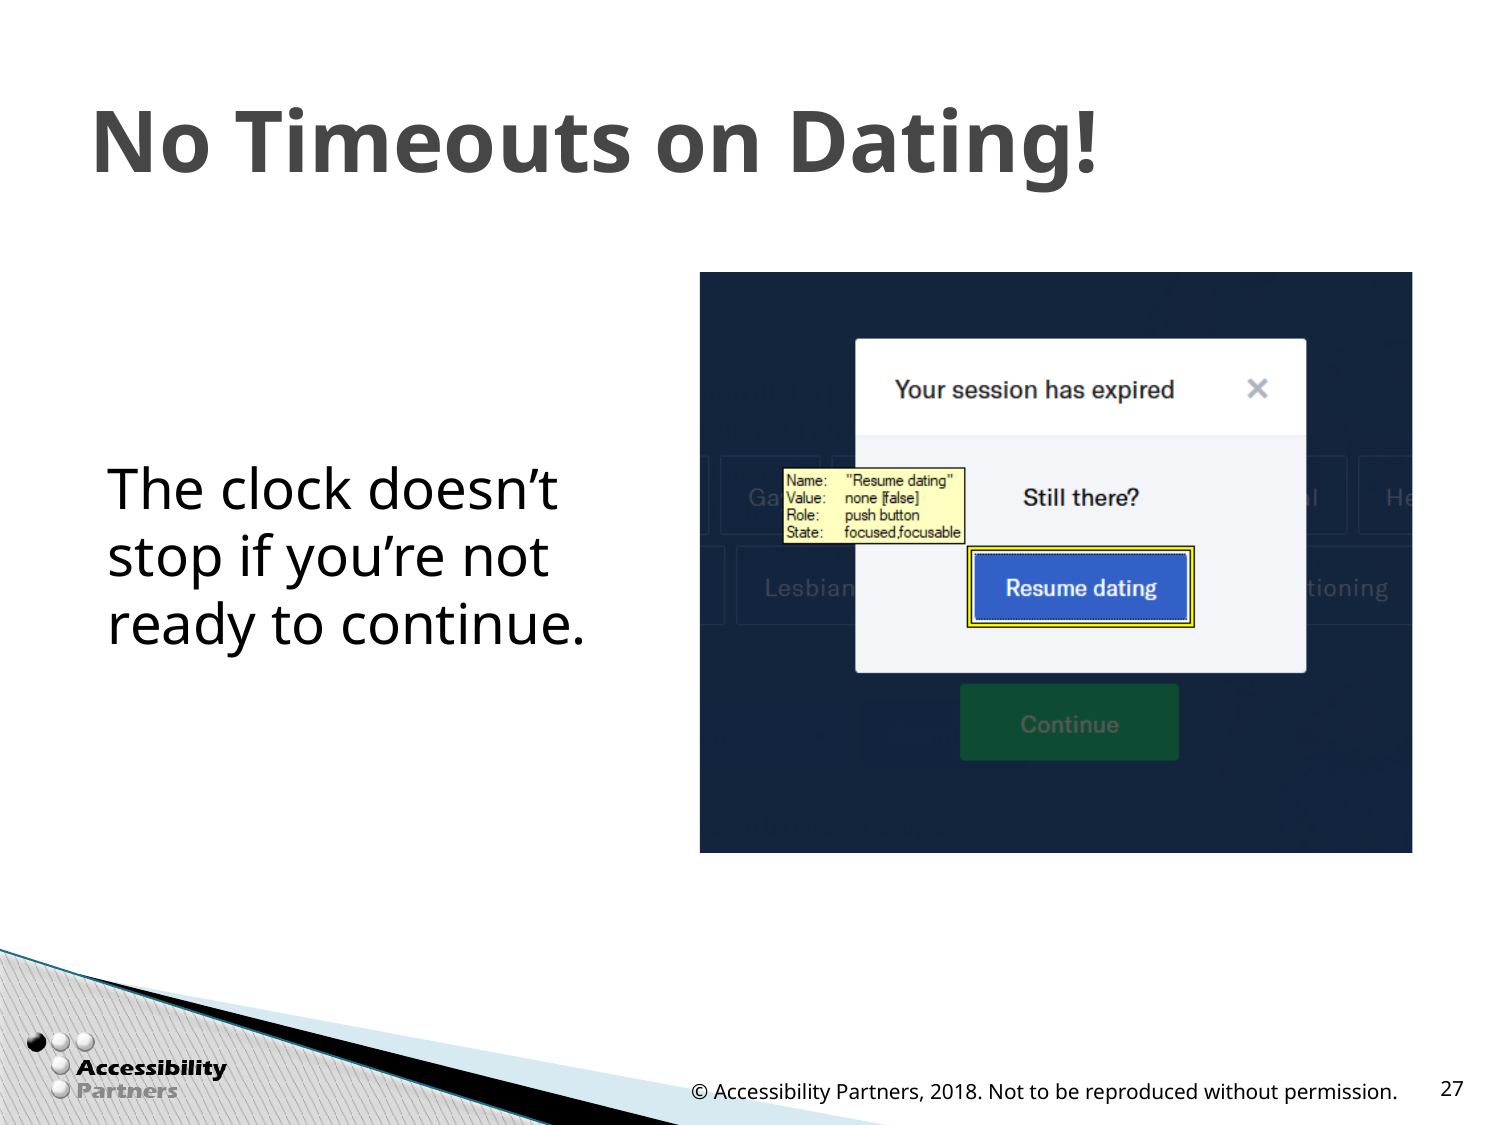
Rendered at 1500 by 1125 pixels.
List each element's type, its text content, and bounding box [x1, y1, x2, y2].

title No Timeouts on Dating! [75, 45, 1425, 233]
list The clock doesn’t stop if you’re not ready to continue. [74, 242, 1426, 986]
footer © Accessibility Partners, 2018. Not to be reproduced without permission. [537, 1051, 1413, 1112]
slide_number 27 [1418, 1051, 1479, 1112]
picture [24, 1030, 229, 1100]
picture [699, 272, 1413, 853]
